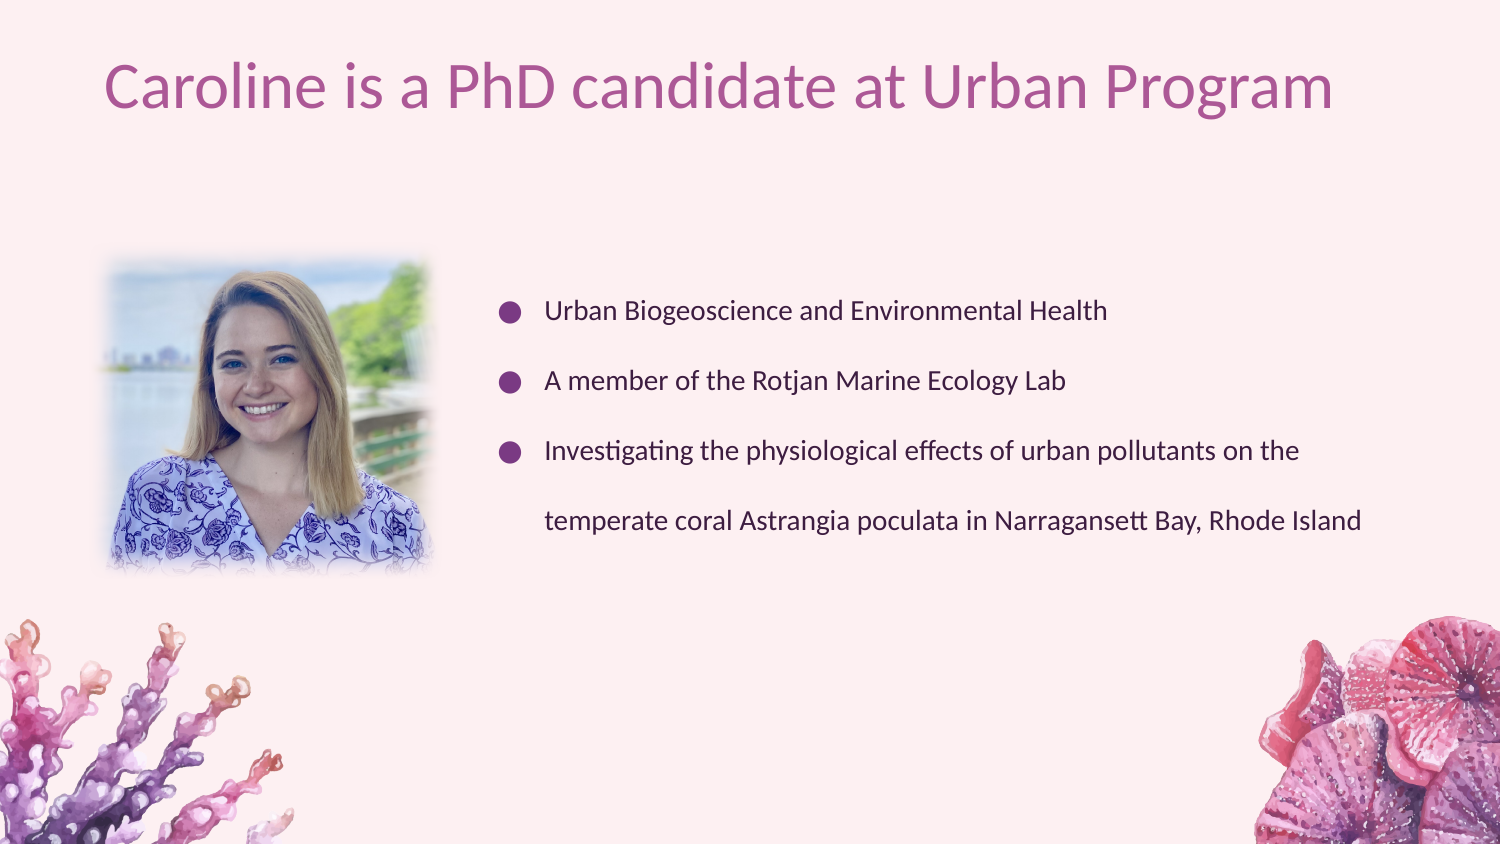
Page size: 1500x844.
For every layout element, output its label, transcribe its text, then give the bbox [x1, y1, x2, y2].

picture [1254, 616, 1500, 844]
picture [0, 241, 443, 844]
list Urban Biogeoscience and Environmental Health A member of the Rotjan Marine Ecology Lab Investigating the physiological effects of urban pollutants on the temperate coral Astrangia poculata in Narragansett Bay, Rhode Island [482, 241, 1393, 580]
title Caroline is a PhD candidate at Urban Program [89, 27, 1411, 209]
